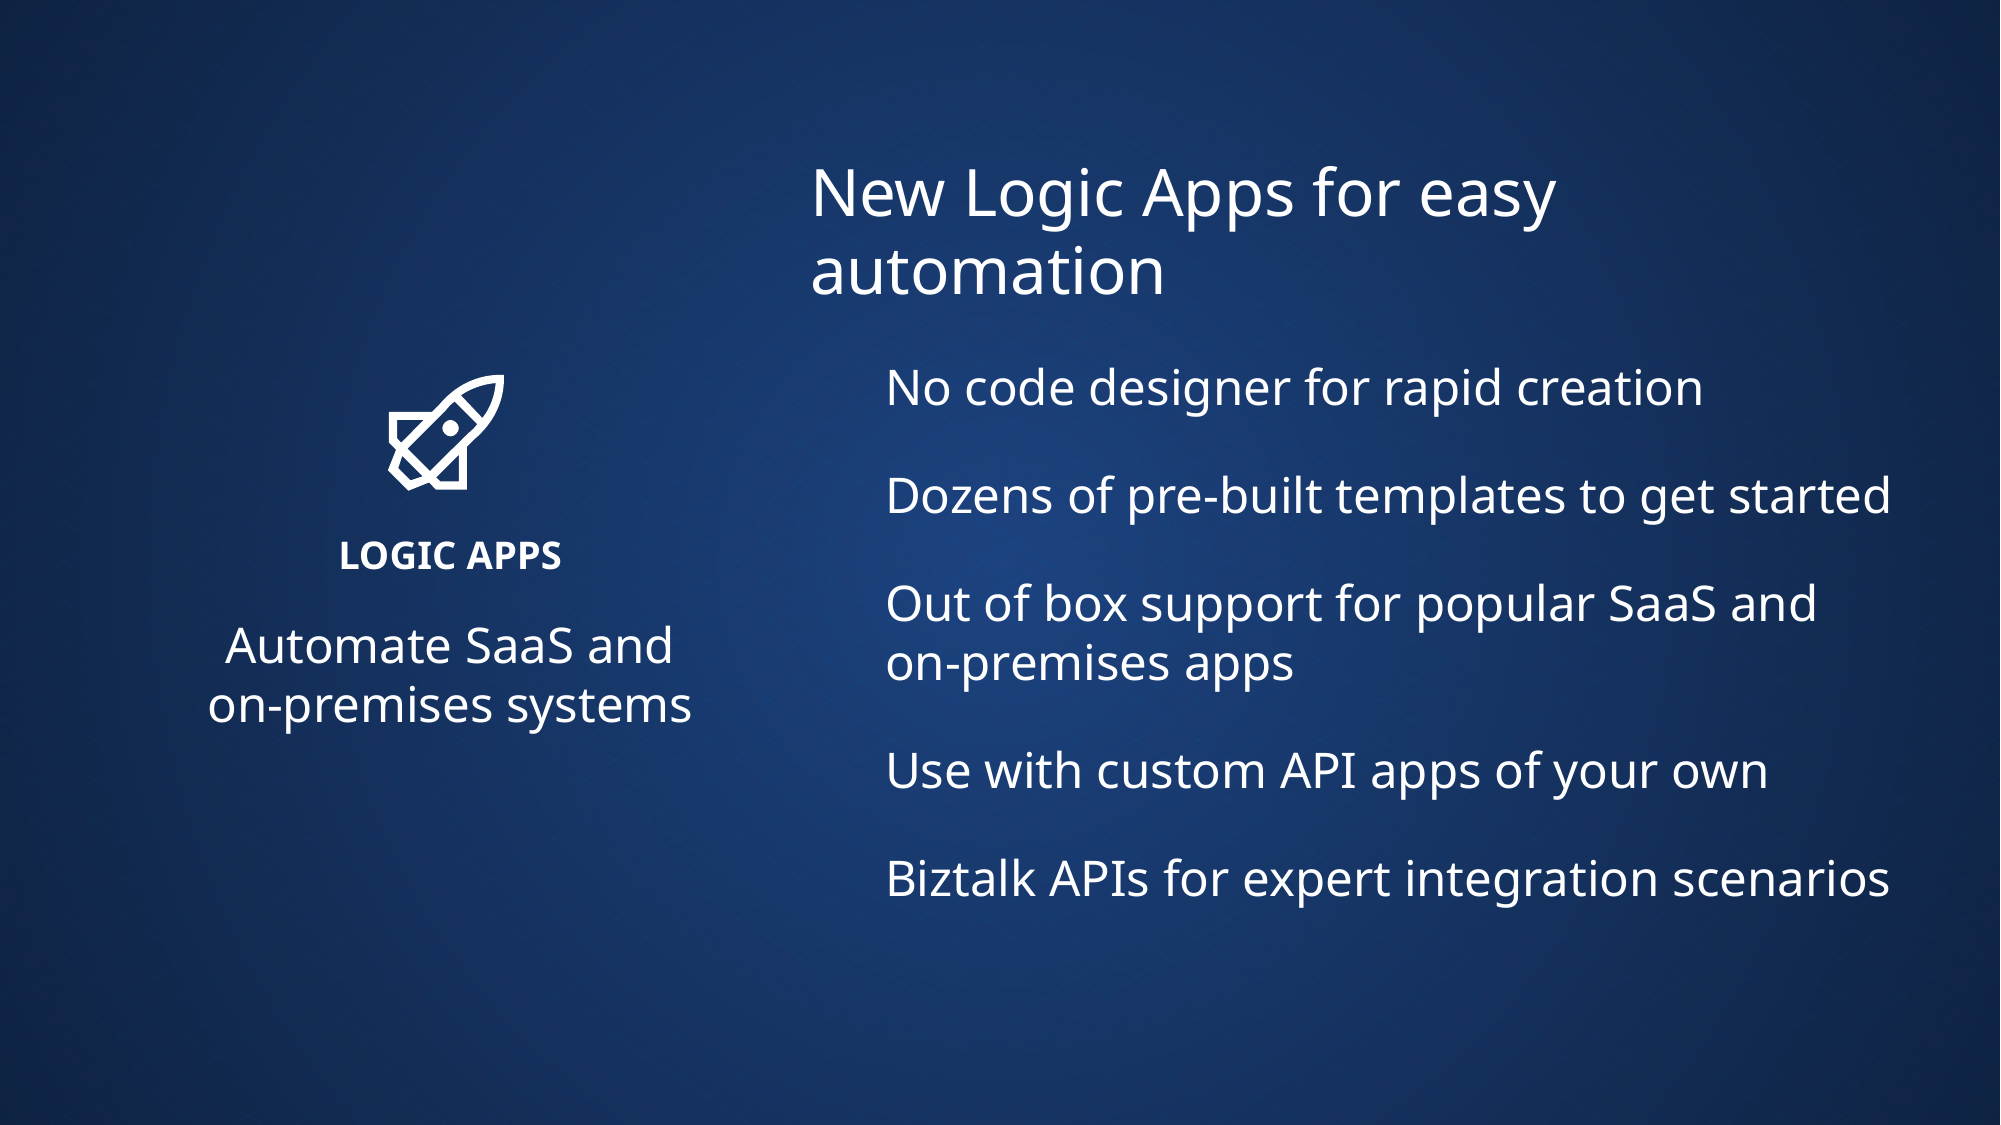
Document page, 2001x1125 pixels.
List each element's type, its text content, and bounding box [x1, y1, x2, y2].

text_box Automate SaaS and on-premises systems [192, 607, 708, 740]
picture [0, 0, 2000, 1125]
text_box New Logic Apps for easy automation No code designer for rapid creation Dozens of pre-built templates to get started Out of box support for popular SaaS and on-premises apps Use with custom API apps of your own Biztalk APIs for expert integration scenarios [785, 143, 1917, 968]
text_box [237, 374, 663, 587]
